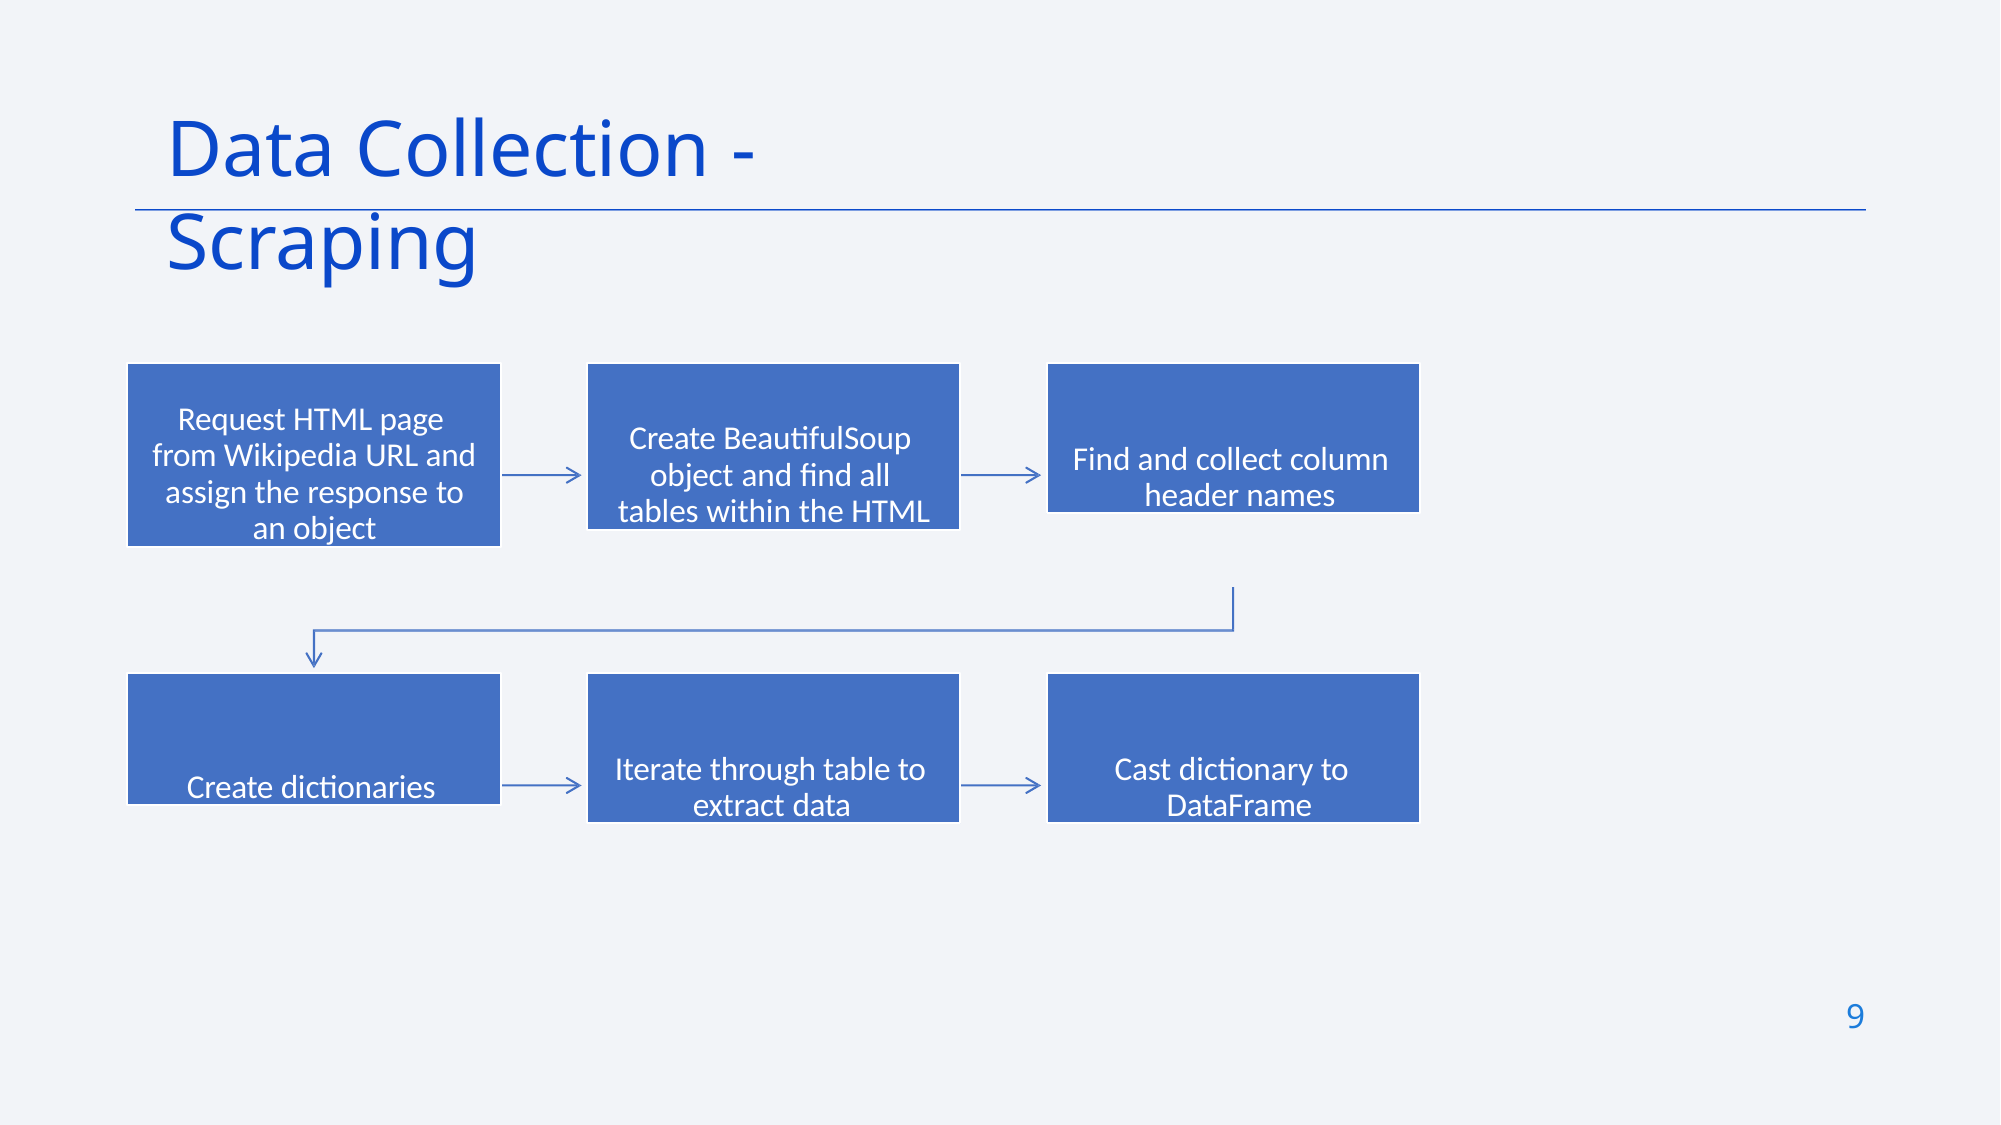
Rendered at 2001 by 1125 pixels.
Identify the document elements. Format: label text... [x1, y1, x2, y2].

text_box [501, 466, 582, 484]
text_box Iterate through table to extract data [586, 673, 961, 824]
text_box [961, 776, 1042, 794]
picture [0, 0, 2000, 1125]
text_box Create BeautifulSoup object and find all tables within the HTML [586, 363, 961, 530]
text_box [305, 587, 1235, 669]
title Data Collection - Scraping [164, 97, 1063, 288]
text_box [501, 776, 582, 794]
text_box Cast dictionary to DataFrame [1046, 673, 1420, 824]
text_box [961, 466, 1042, 484]
text_box Create dictionaries [127, 673, 501, 806]
text_box 9 [1839, 1001, 1871, 1041]
text_box Find and collect column header names [1046, 363, 1420, 514]
text_box Request HTML page from Wikipedia URL and assign the response to an object [127, 363, 501, 547]
